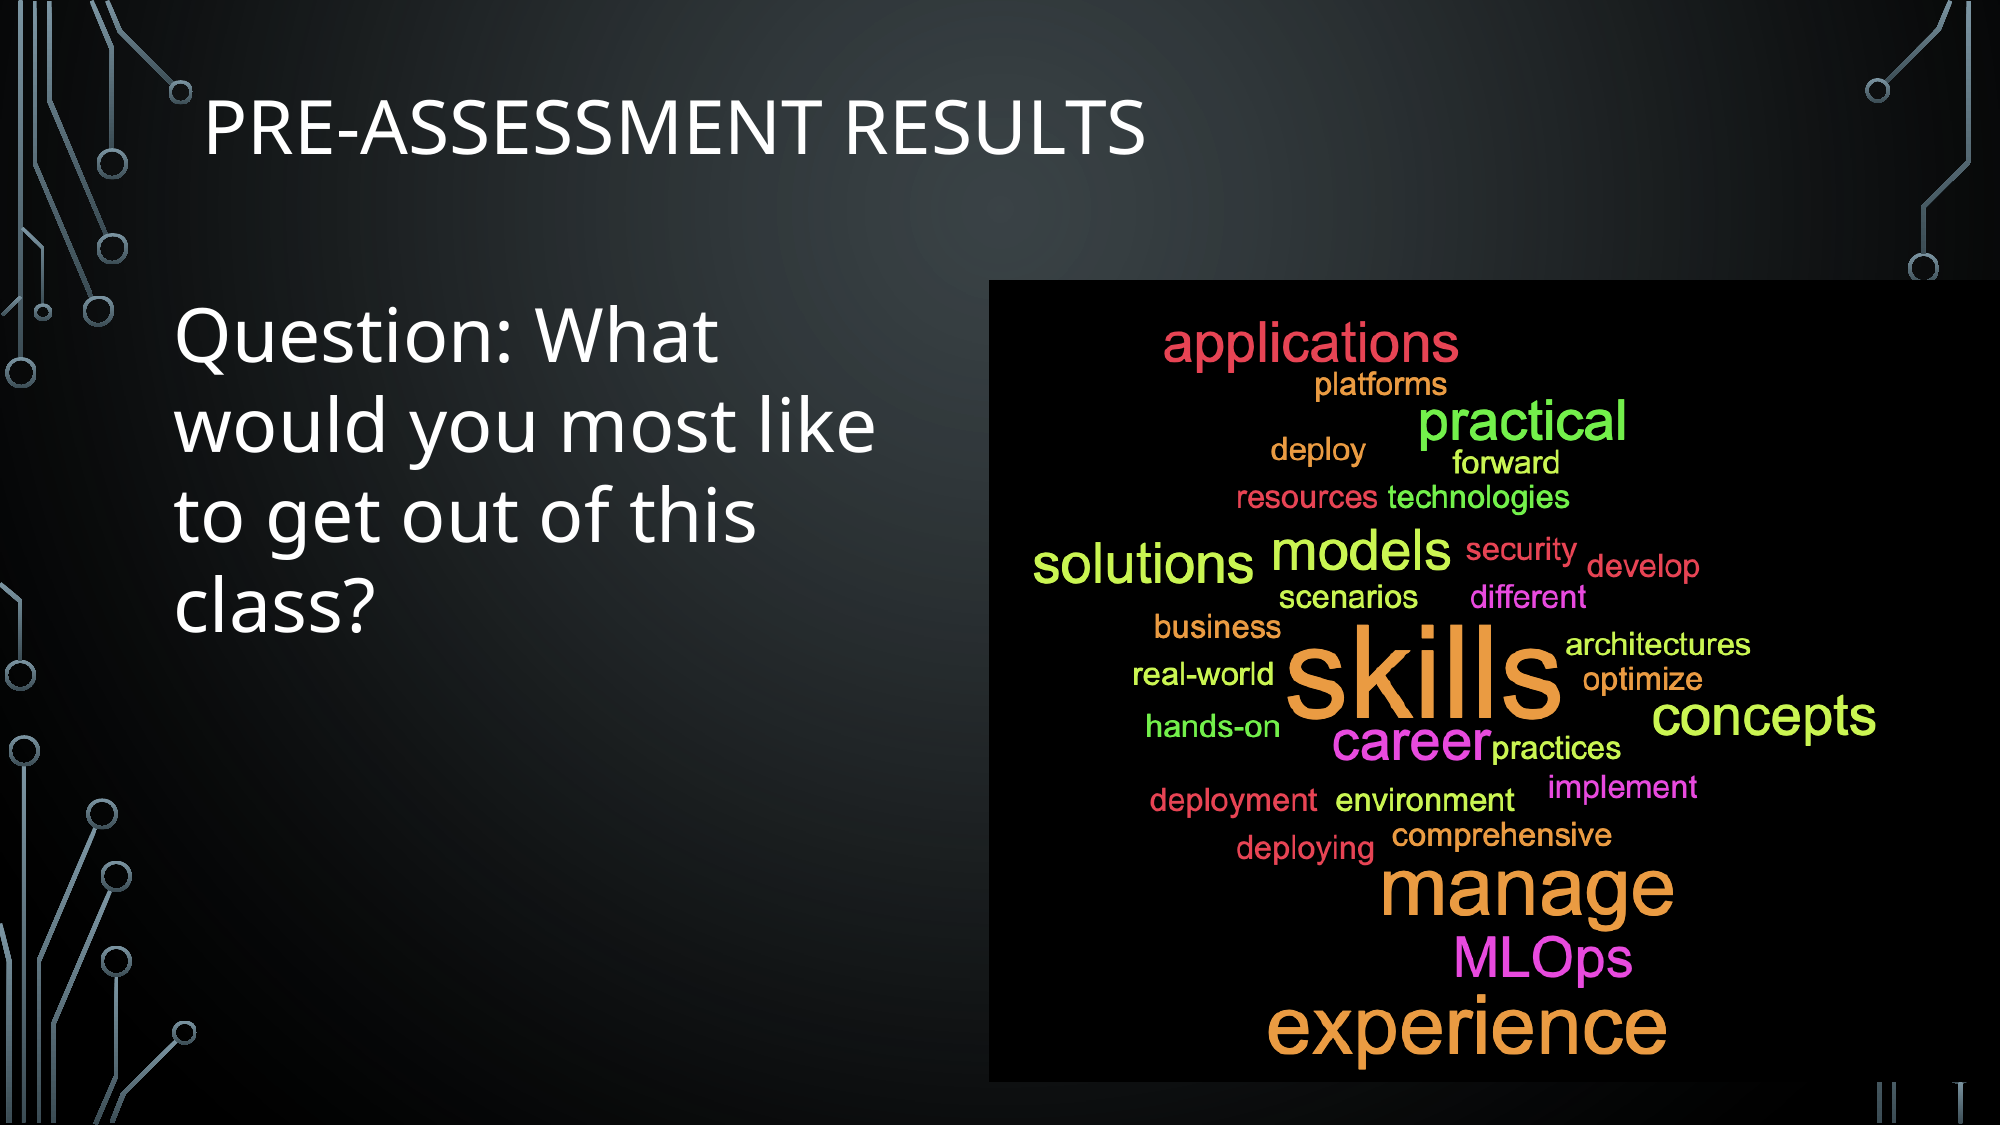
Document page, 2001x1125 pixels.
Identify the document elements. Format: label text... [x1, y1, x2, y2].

text_box Question: What would you most like to get out of this class? [159, 280, 903, 655]
picture [989, 279, 2000, 1083]
title Pre-Assessment Results [187, 8, 1813, 252]
